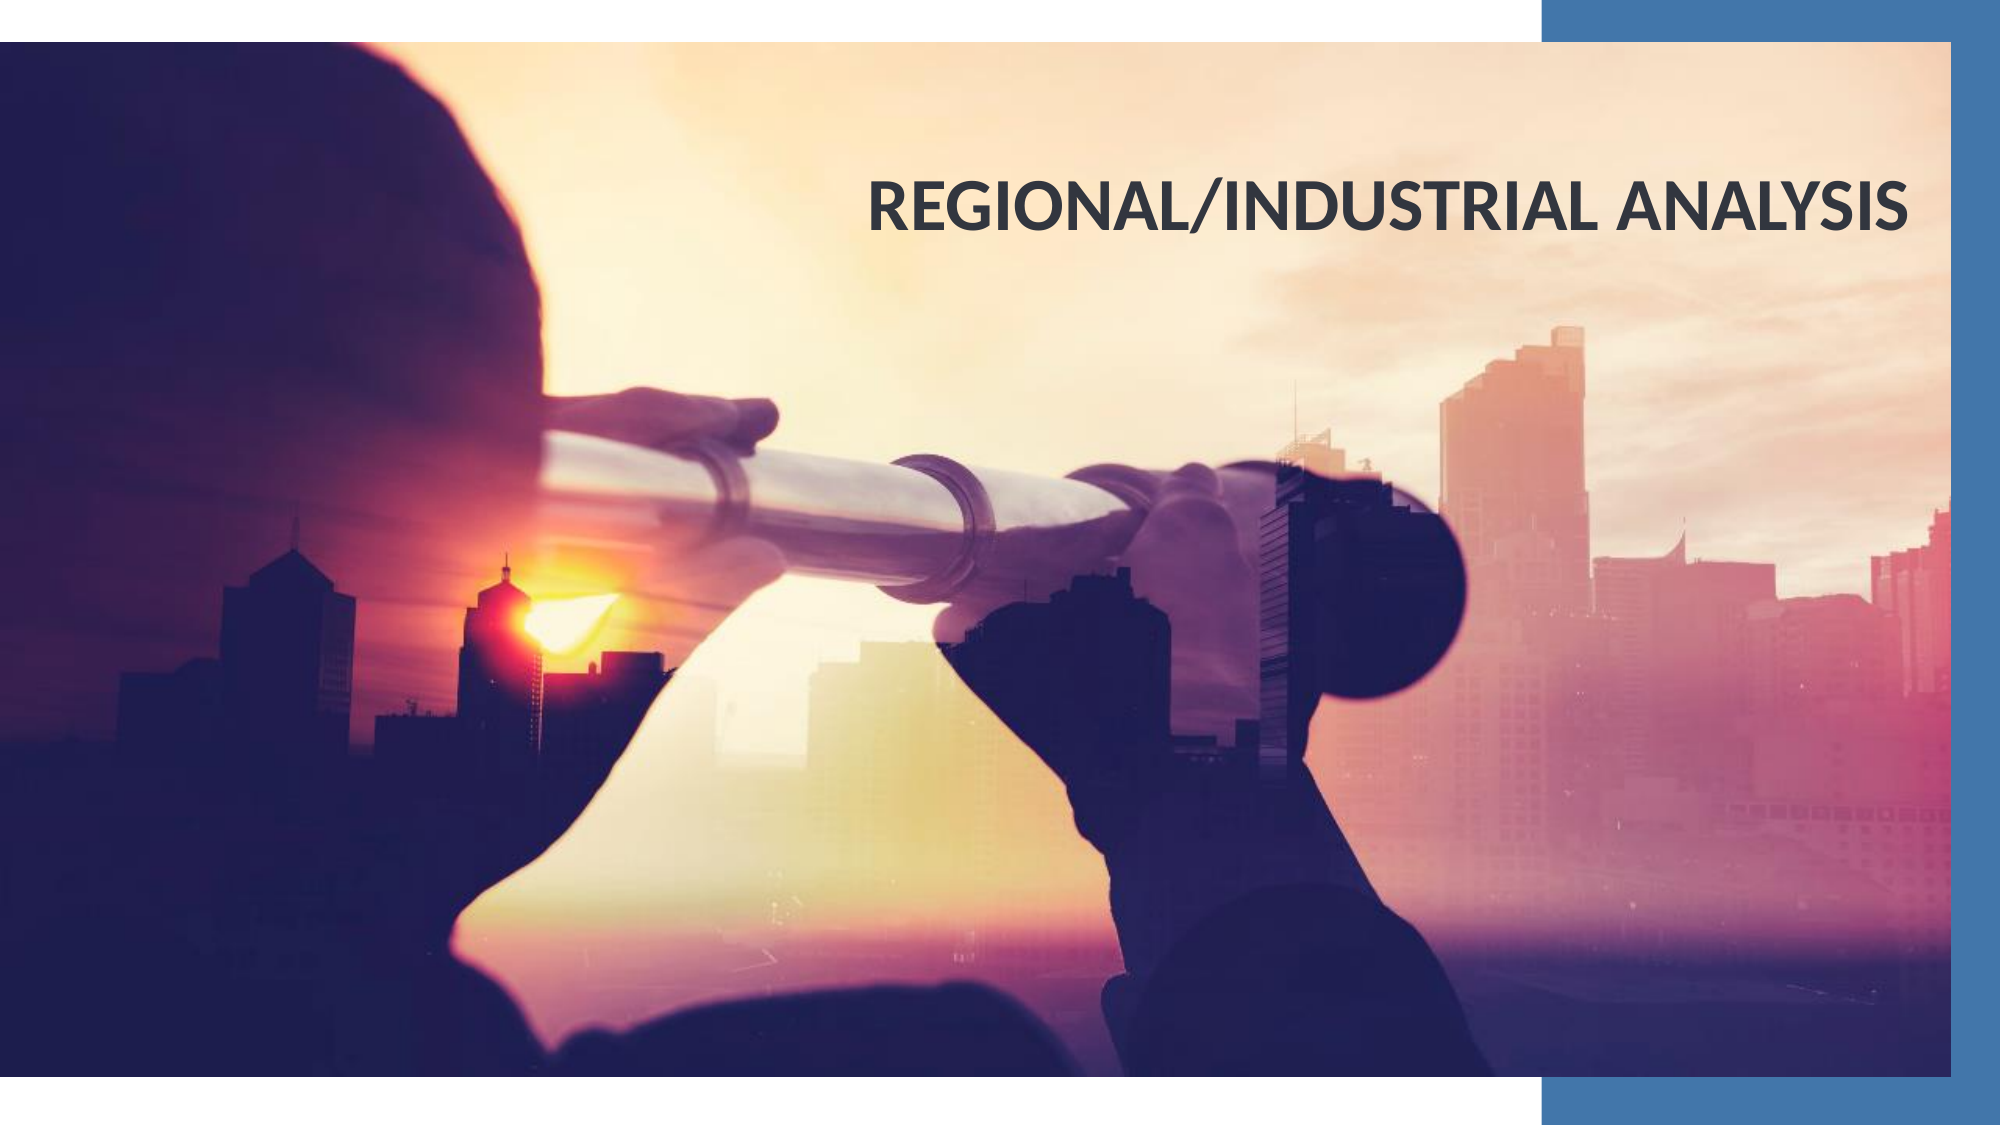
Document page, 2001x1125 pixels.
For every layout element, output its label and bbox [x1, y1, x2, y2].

picture [0, 42, 1951, 1077]
